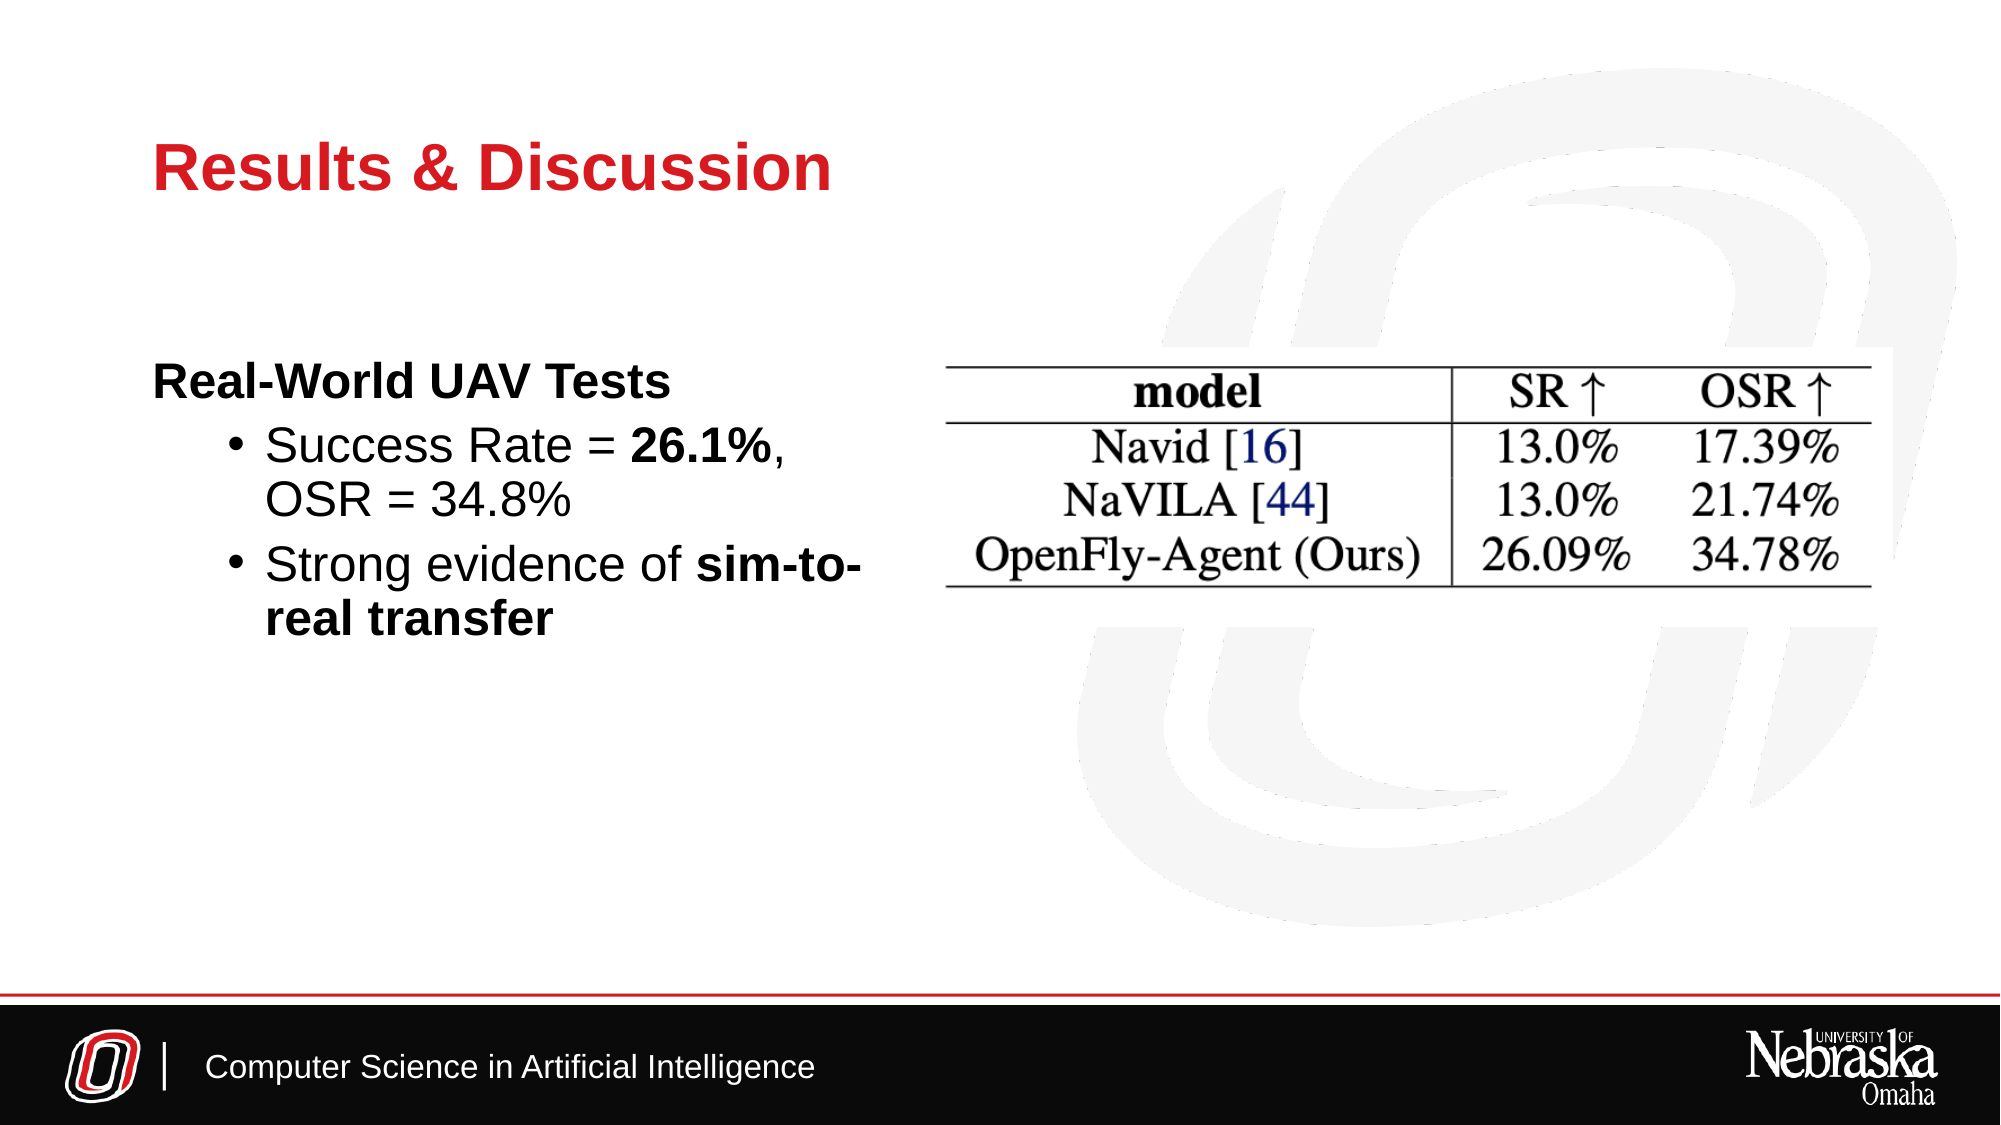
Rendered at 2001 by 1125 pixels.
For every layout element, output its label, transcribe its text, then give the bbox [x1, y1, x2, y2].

footer Computer Science in Artificial Intelligence [189, 1035, 1672, 1096]
picture [915, 347, 1893, 627]
title Results & Discussion [137, 59, 1863, 278]
list Real-World UAV Tests Success Rate = 26.1%, OSR = 34.8% Strong evidence of sim-to-real transfer [137, 347, 880, 919]
